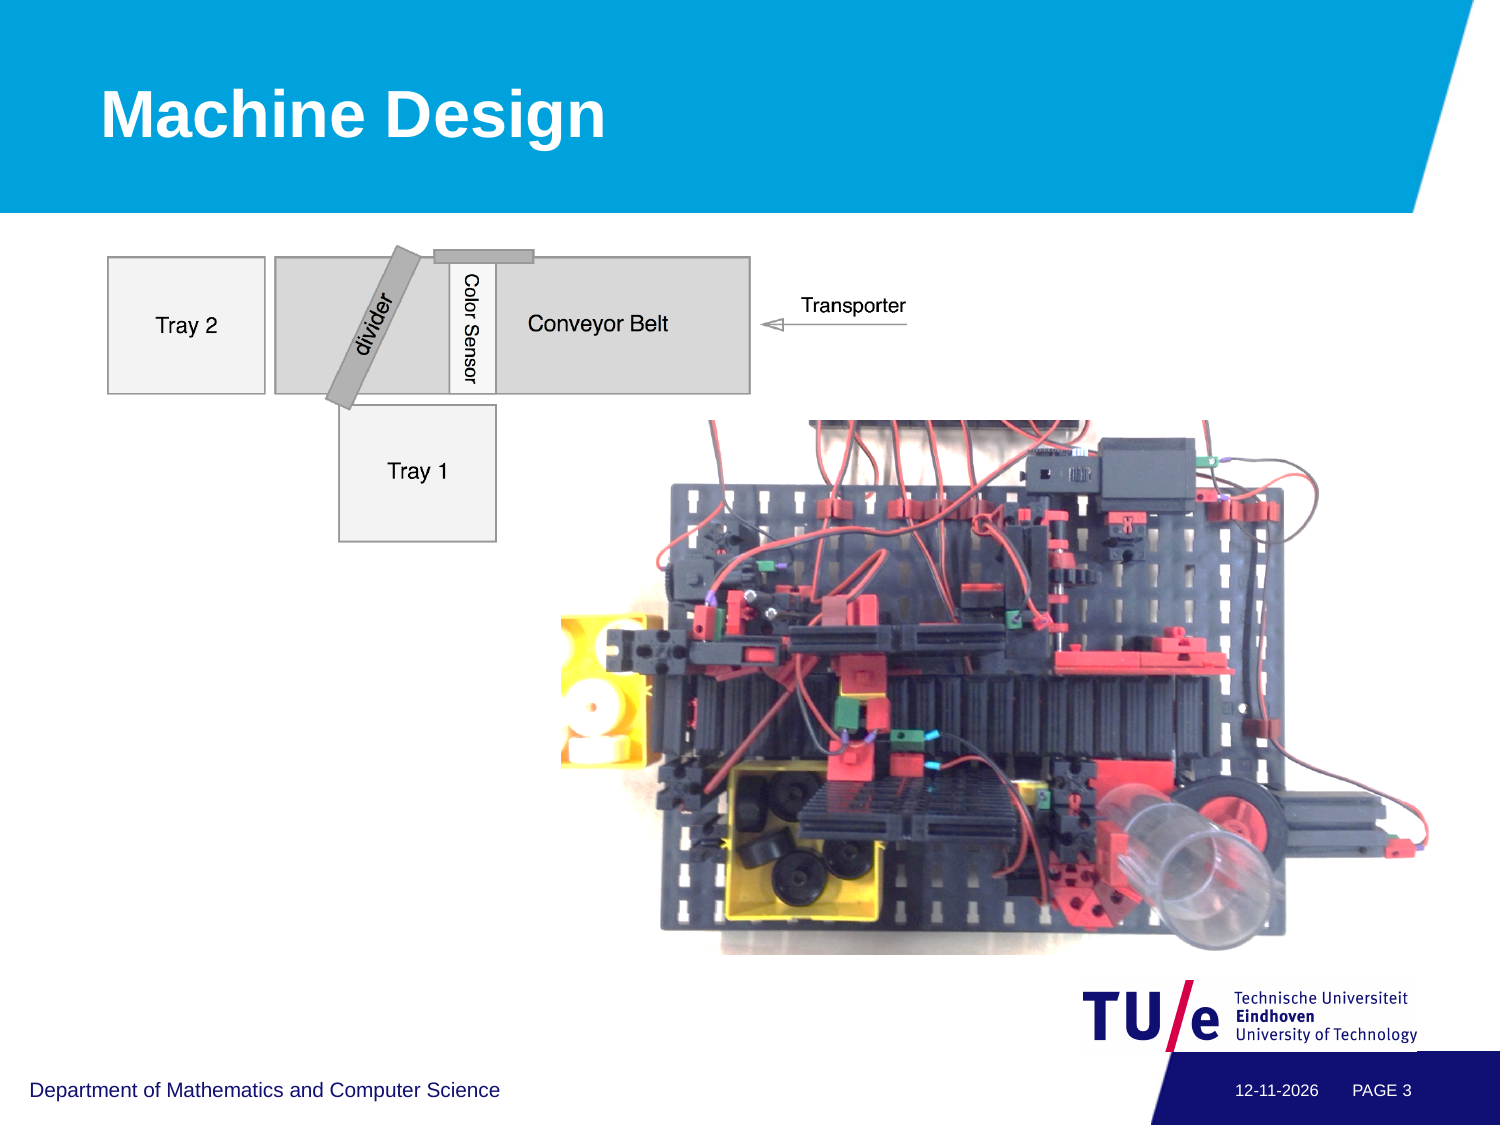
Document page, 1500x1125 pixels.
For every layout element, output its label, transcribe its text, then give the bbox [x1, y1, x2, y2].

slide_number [1234, 1074, 1342, 1105]
footer Department of Mathematics and Computer Science [29, 1074, 620, 1105]
title Machine Design [100, 35, 1417, 187]
picture [1083, 980, 1500, 1125]
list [99, 243, 907, 553]
picture [560, 420, 1438, 955]
slide_number PAGE 2 [1352, 1074, 1453, 1105]
picture [1413, 0, 1474, 213]
